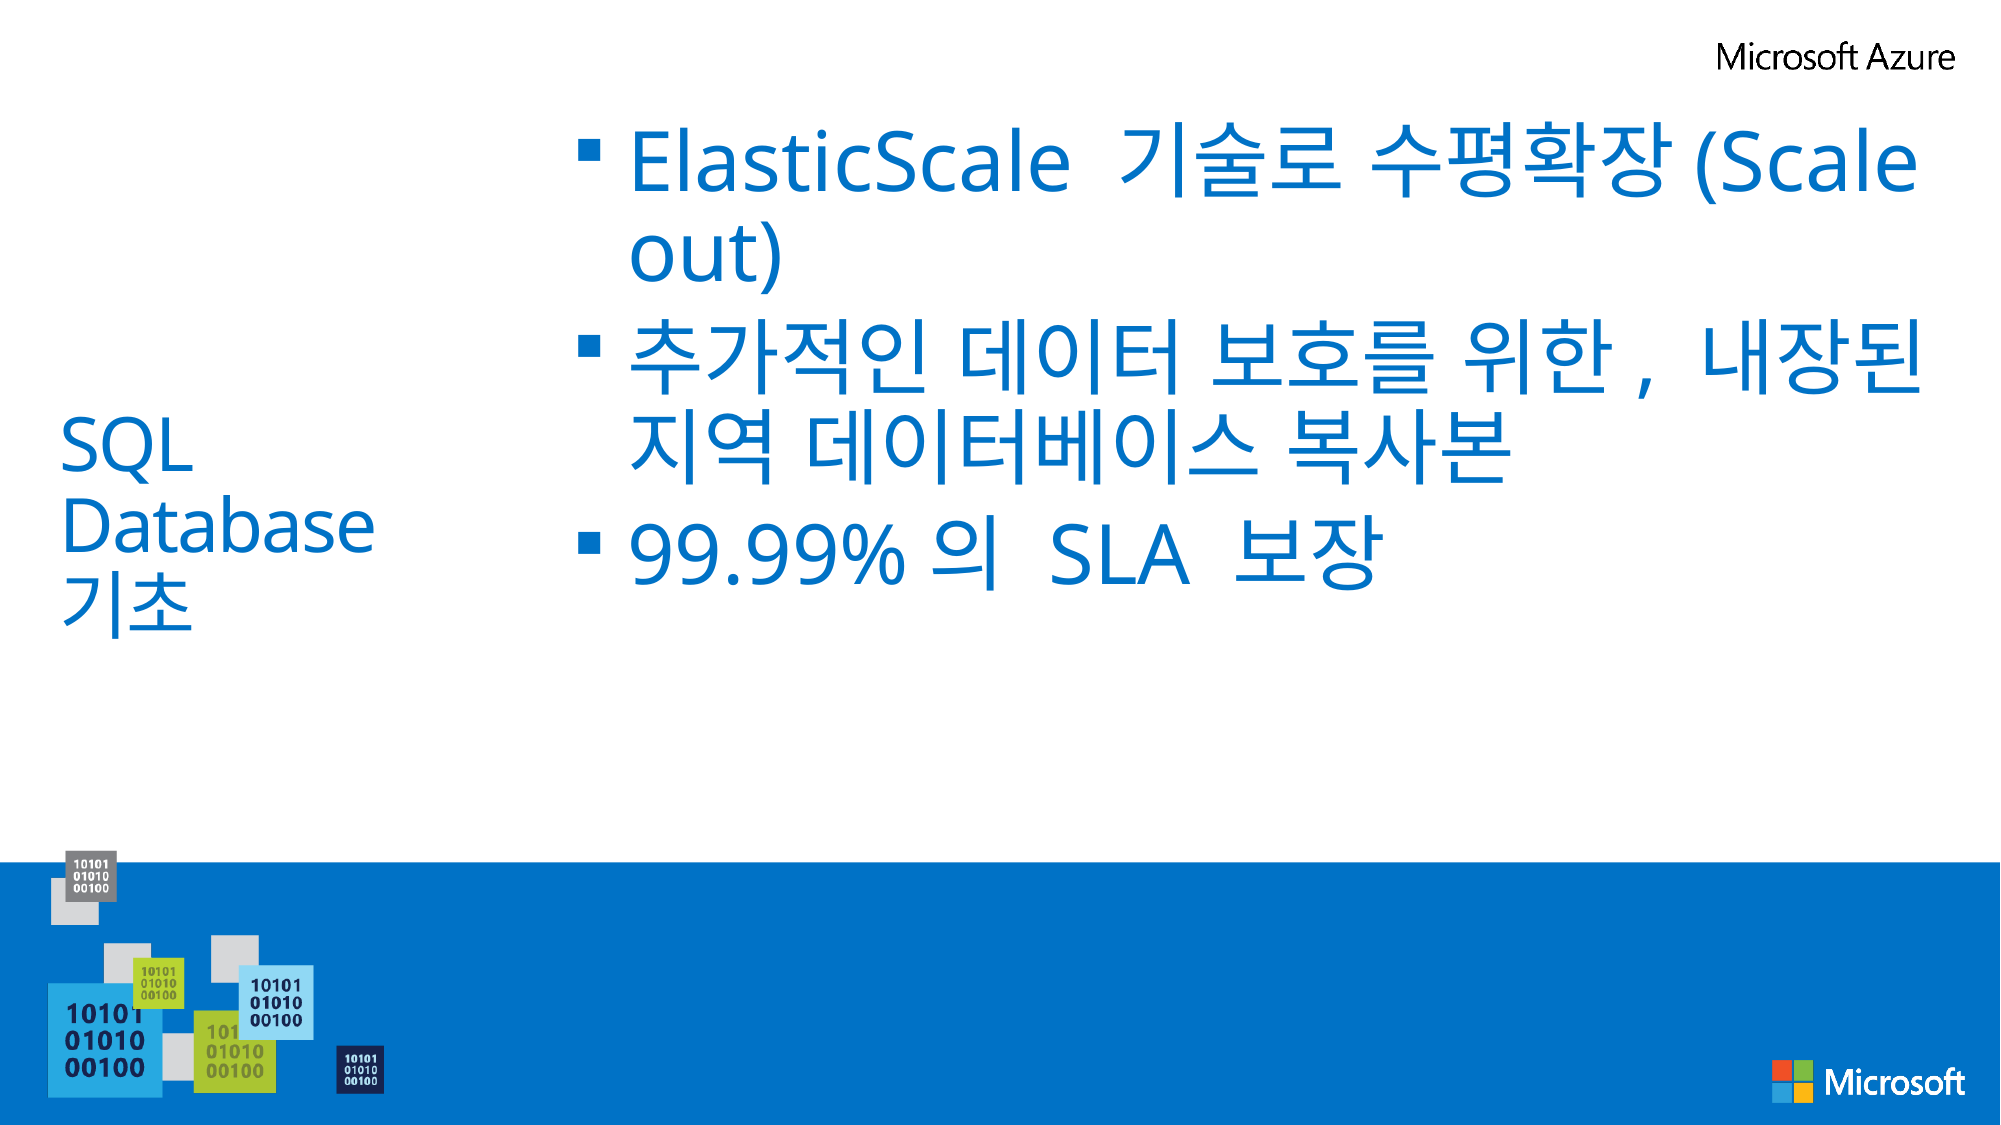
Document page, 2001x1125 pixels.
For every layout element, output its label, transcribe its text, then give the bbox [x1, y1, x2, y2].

picture [1699, 24, 1973, 88]
title SQL Database 기초 [45, 399, 513, 551]
list ElasticScale 기술로 수평확장(Scale out) 추가적인 데이터 보호를 위한, 내장된 지역 데이터베이스 복사본 99.99%의 SLA 보장 [557, 112, 1973, 838]
picture [17, 808, 463, 1125]
picture [1772, 1060, 1965, 1103]
